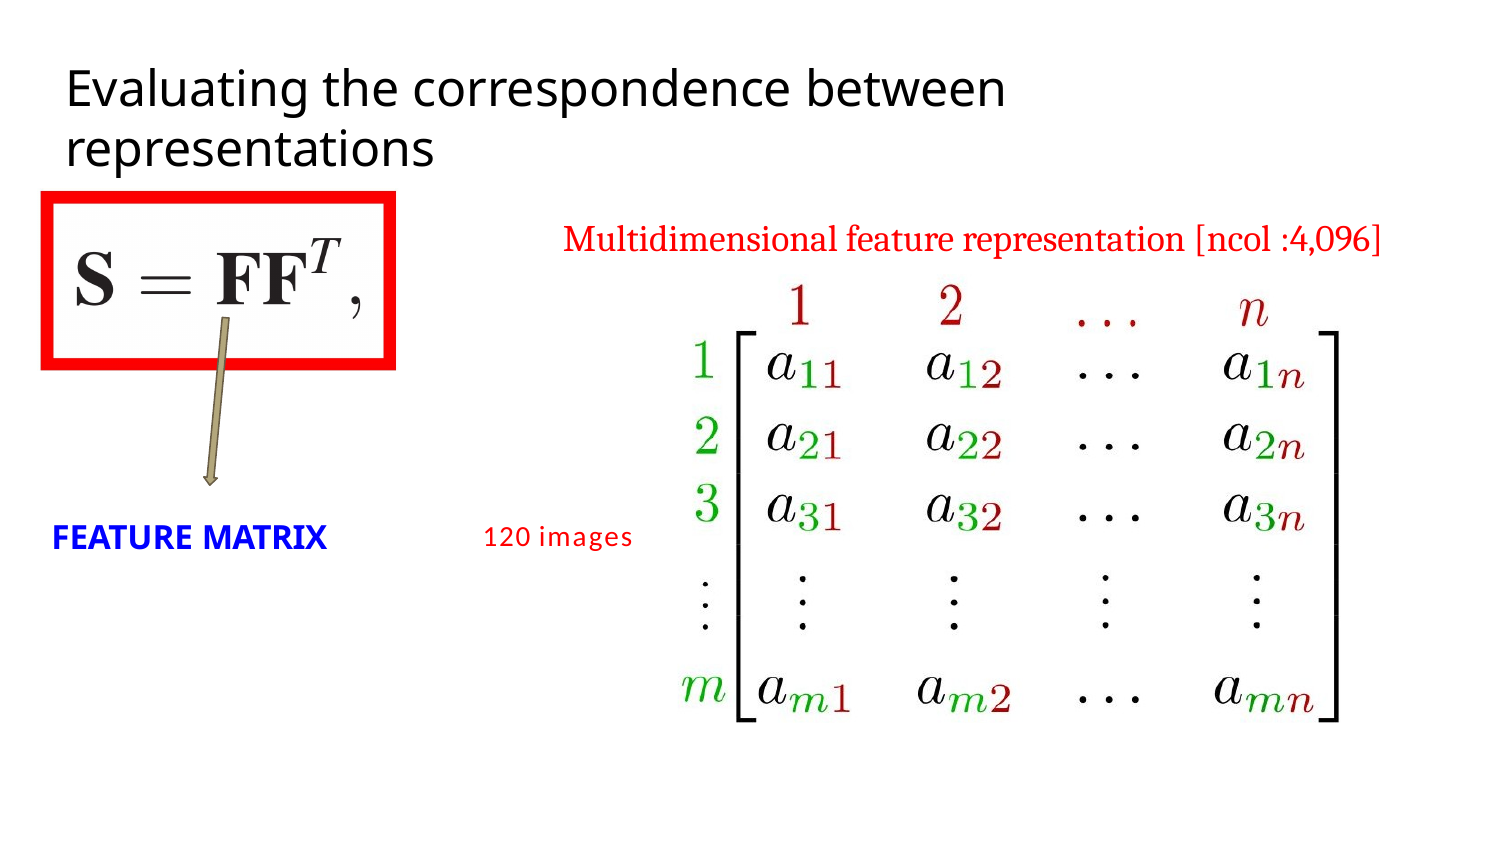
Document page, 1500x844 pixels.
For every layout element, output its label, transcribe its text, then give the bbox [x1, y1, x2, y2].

text_box [677, 274, 1341, 723]
title Evaluating the correspondence between representations [63, 43, 1368, 187]
text_box FEATURE MATRIX [49, 514, 336, 557]
text_box 120 images [480, 514, 640, 552]
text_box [37, 189, 399, 487]
text_box Multidimensional feature representation [ncol :4,096] [560, 211, 1427, 259]
